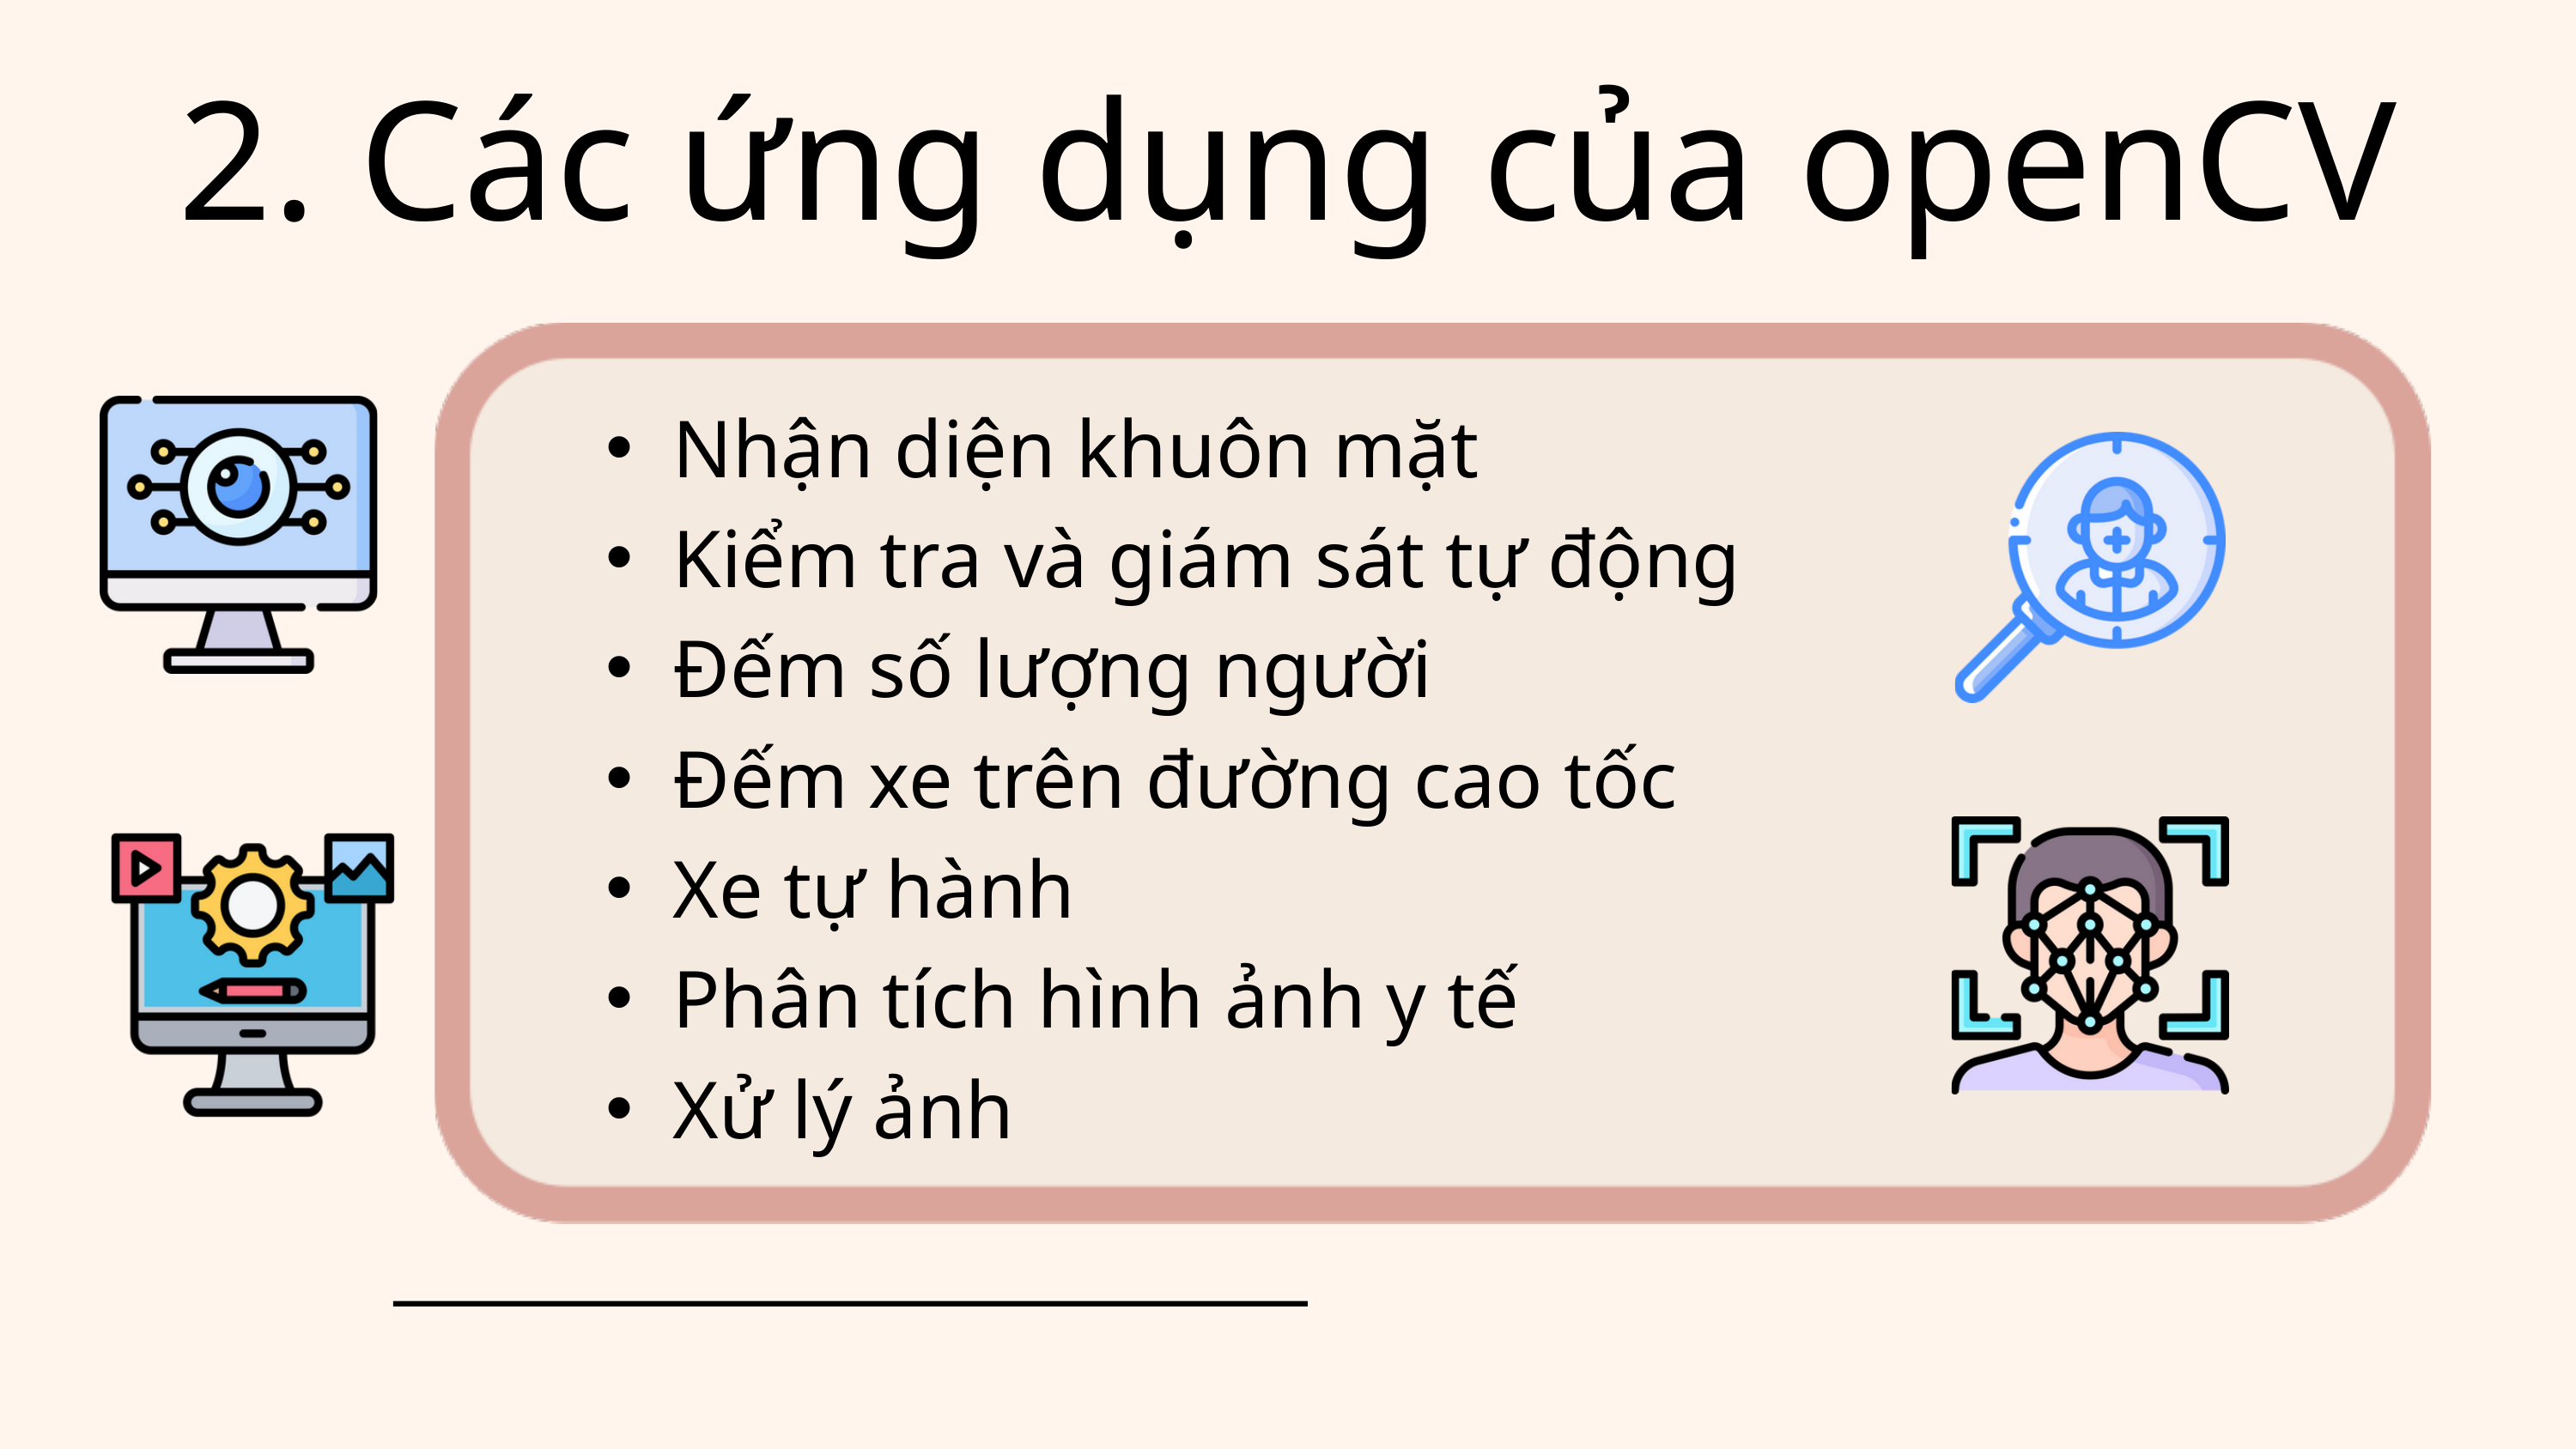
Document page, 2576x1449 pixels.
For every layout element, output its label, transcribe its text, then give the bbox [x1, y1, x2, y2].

text_box [100, 396, 378, 674]
text_box [434, 323, 2432, 1224]
text_box [1951, 816, 2229, 1094]
text_box [104, 826, 402, 1125]
text_box Nhận diện khuôn mặt Kiểm tra và giám sát tự động Đếm số lượng người Đếm xe trên đường cao tốc Xe tự hành Phân tích hình ảnh y tế Xử lý ảnh [538, 383, 2122, 1155]
text_box [1954, 432, 2226, 703]
text_box 2. Các ứng dụng của openCV [104, 22, 2472, 253]
